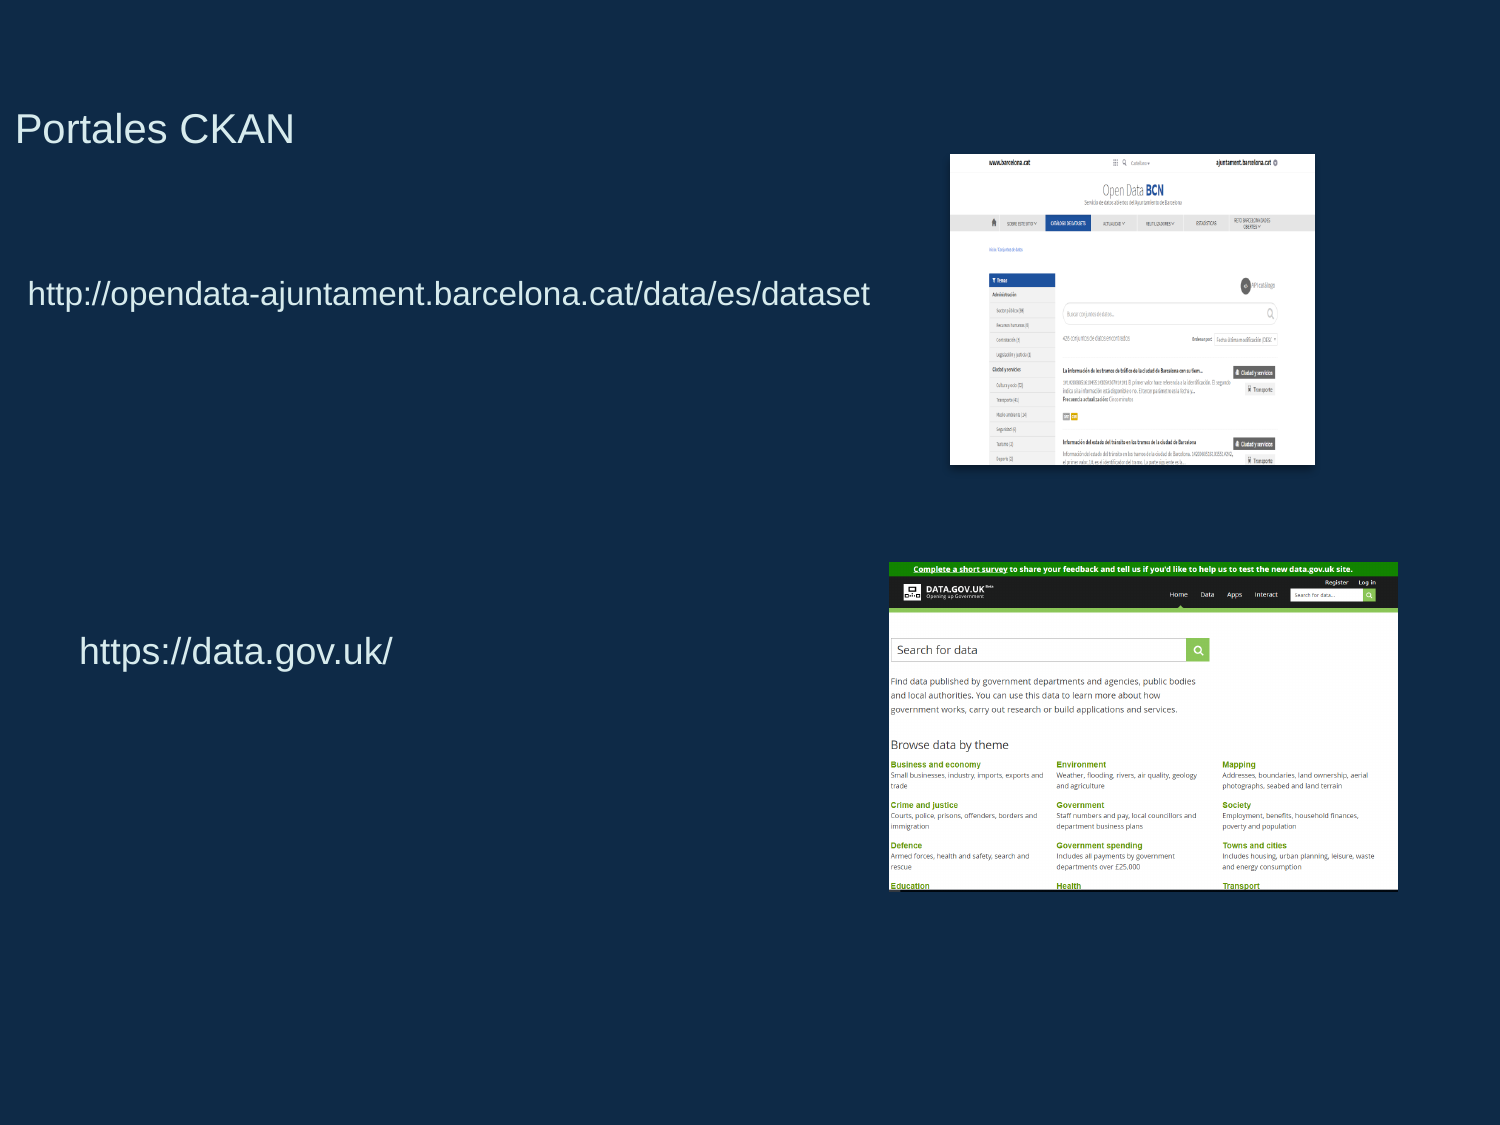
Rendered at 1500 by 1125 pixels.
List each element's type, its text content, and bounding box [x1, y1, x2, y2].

picture [950, 154, 1315, 465]
text_box http://opendata-ajuntament.barcelona.cat/data/es/dataset [12, 264, 926, 320]
text_box https://data.gov.uk/ [64, 619, 409, 680]
picture [889, 562, 1398, 892]
text_box Portales CKAN [0, 99, 333, 191]
